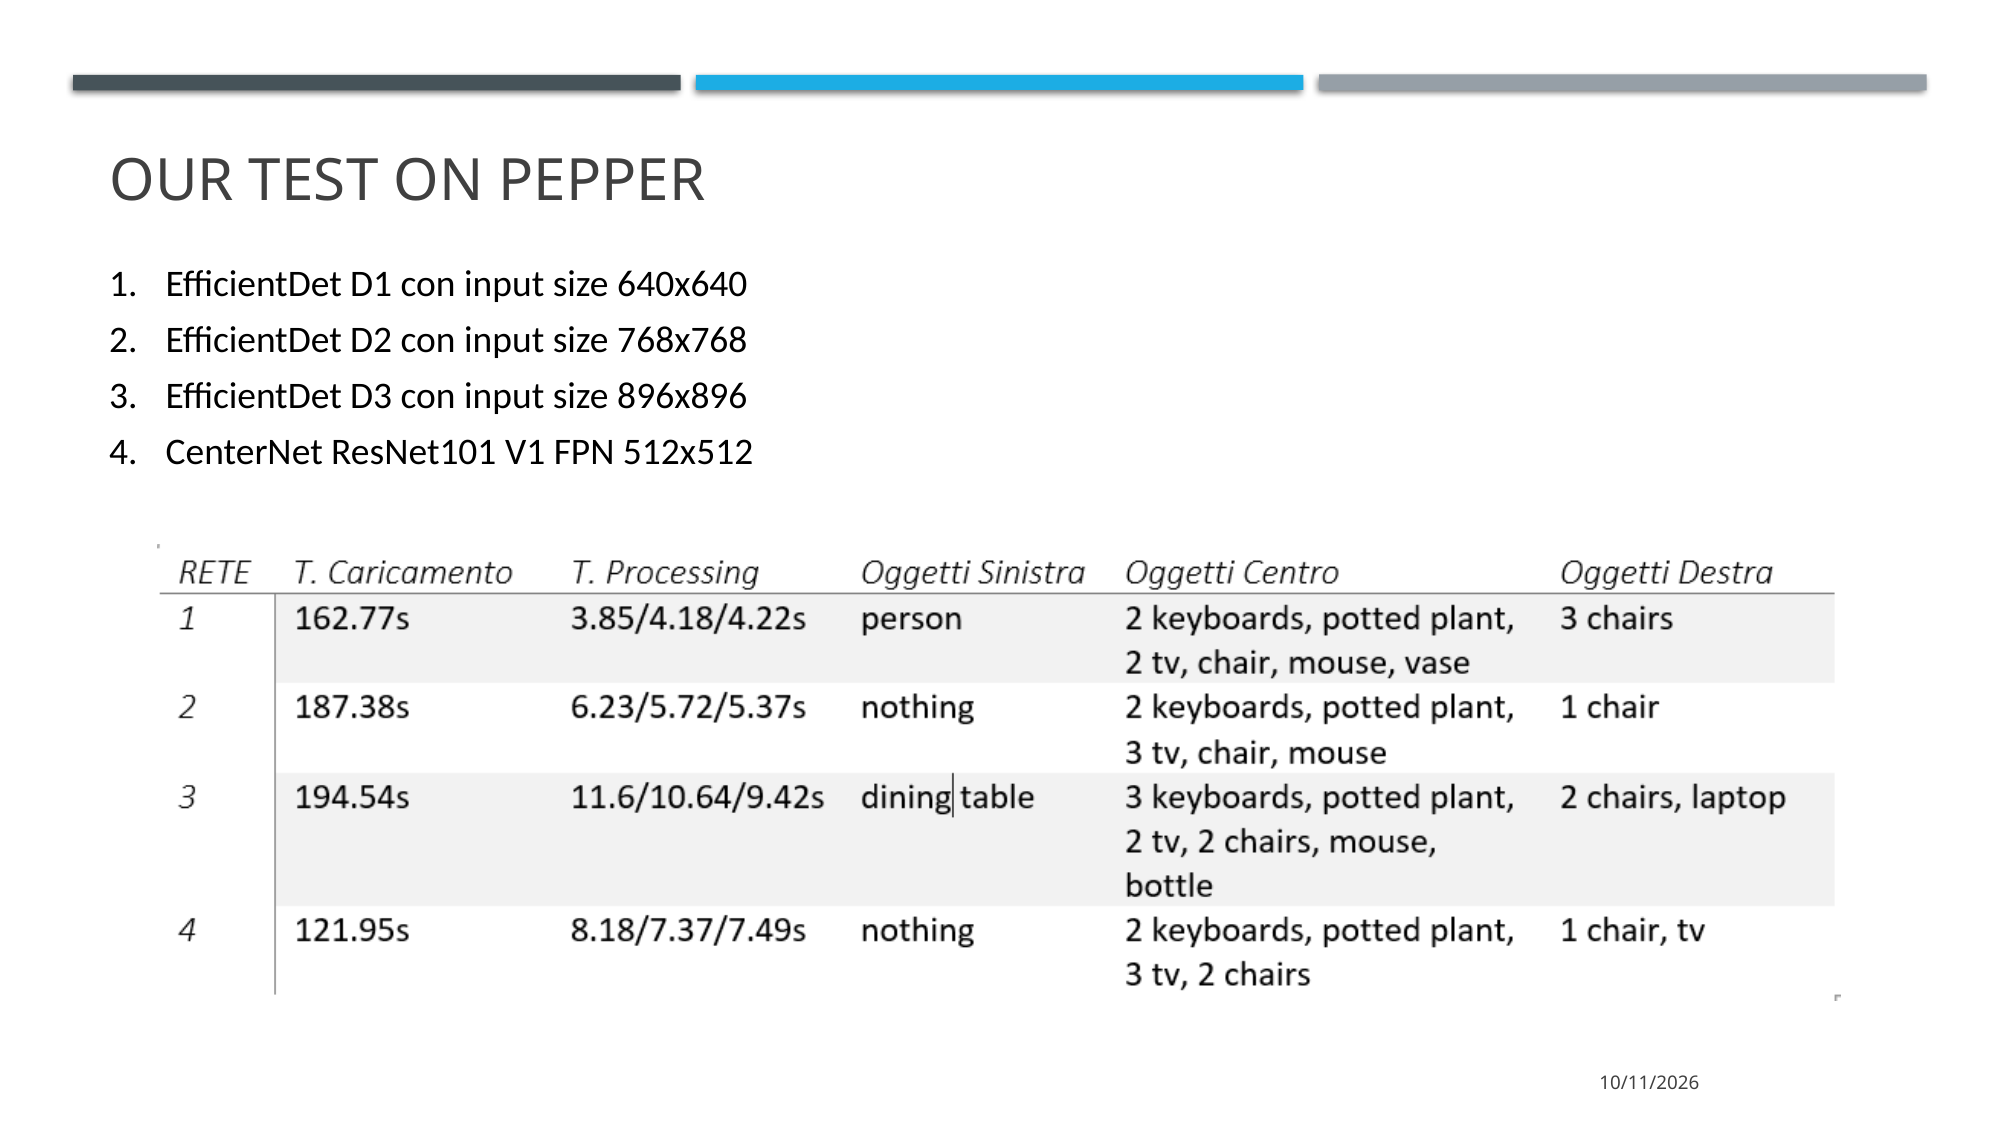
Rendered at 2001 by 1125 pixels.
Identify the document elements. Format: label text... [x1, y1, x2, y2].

picture [157, 543, 1841, 1001]
text_box EfficientDet D1 con input size 640x640 EfficientDet D2 con input size 768x768 EfficientDet D3 con input size 896x896 CenterNet ResNet101 V1 FPN 512x512 [94, 240, 836, 542]
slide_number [1247, 1053, 1715, 1114]
title Our TEST ON PEPPER [94, 119, 1904, 220]
